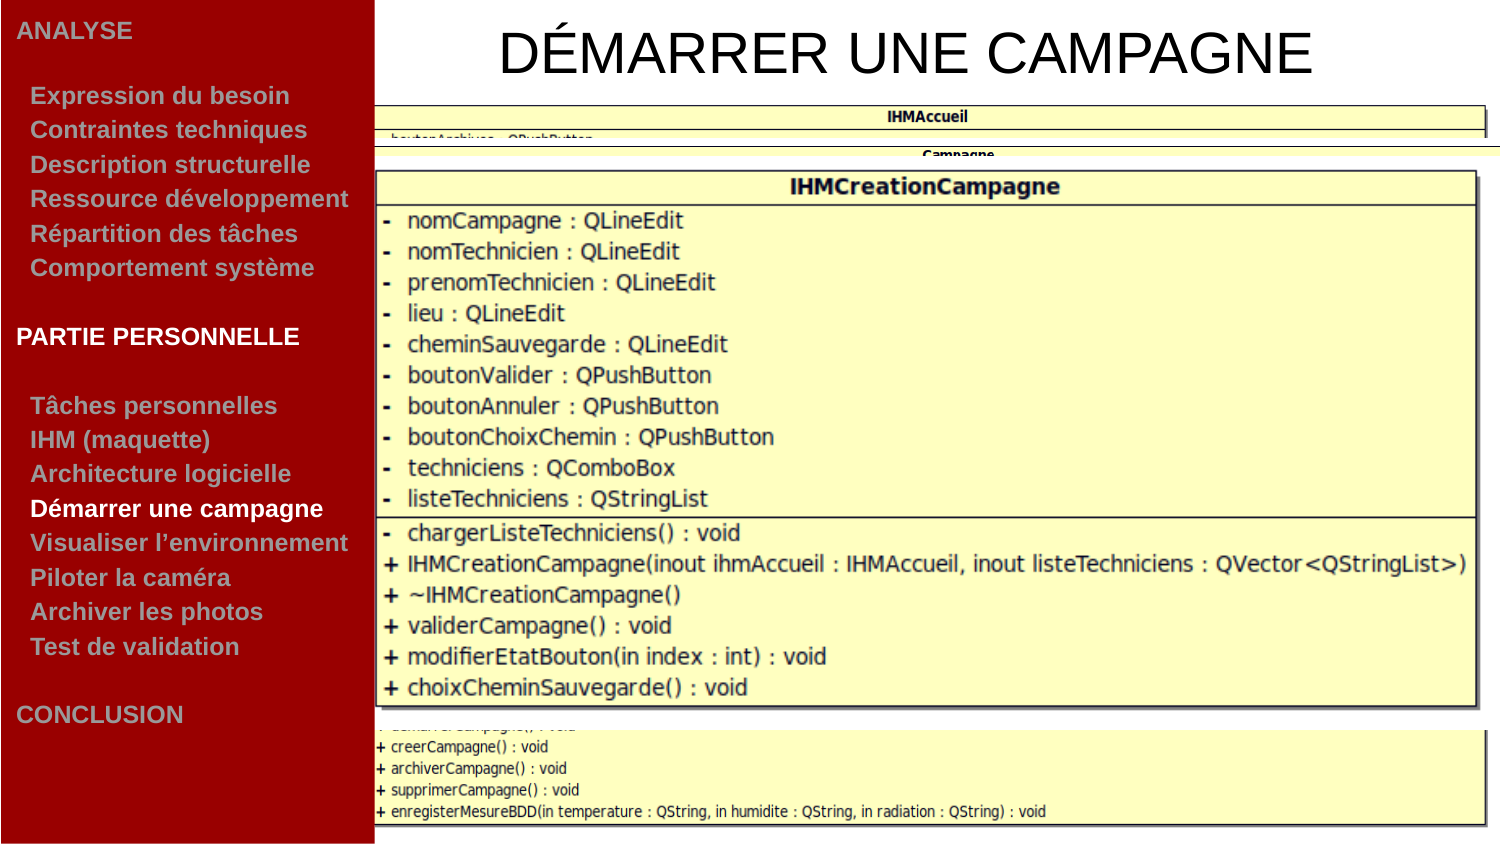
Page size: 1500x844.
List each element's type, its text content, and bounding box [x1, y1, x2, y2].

picture [364, 93, 1500, 844]
title DÉMARRER UNE CAMPAGNE [375, 0, 1500, 93]
text_box ANALYSE Expression du besoin Contraintes techniques Description structurelle Ressource développement Répartition des tâches Comportement système PARTIE PERSONNELLE Tâches personnelles IHM (maquette) Architecture logicielle Démarrer une campagne Visualiser l’environnement Piloter la caméra Archiver les photos Test de validation CONCLUSION [1, 0, 375, 844]
